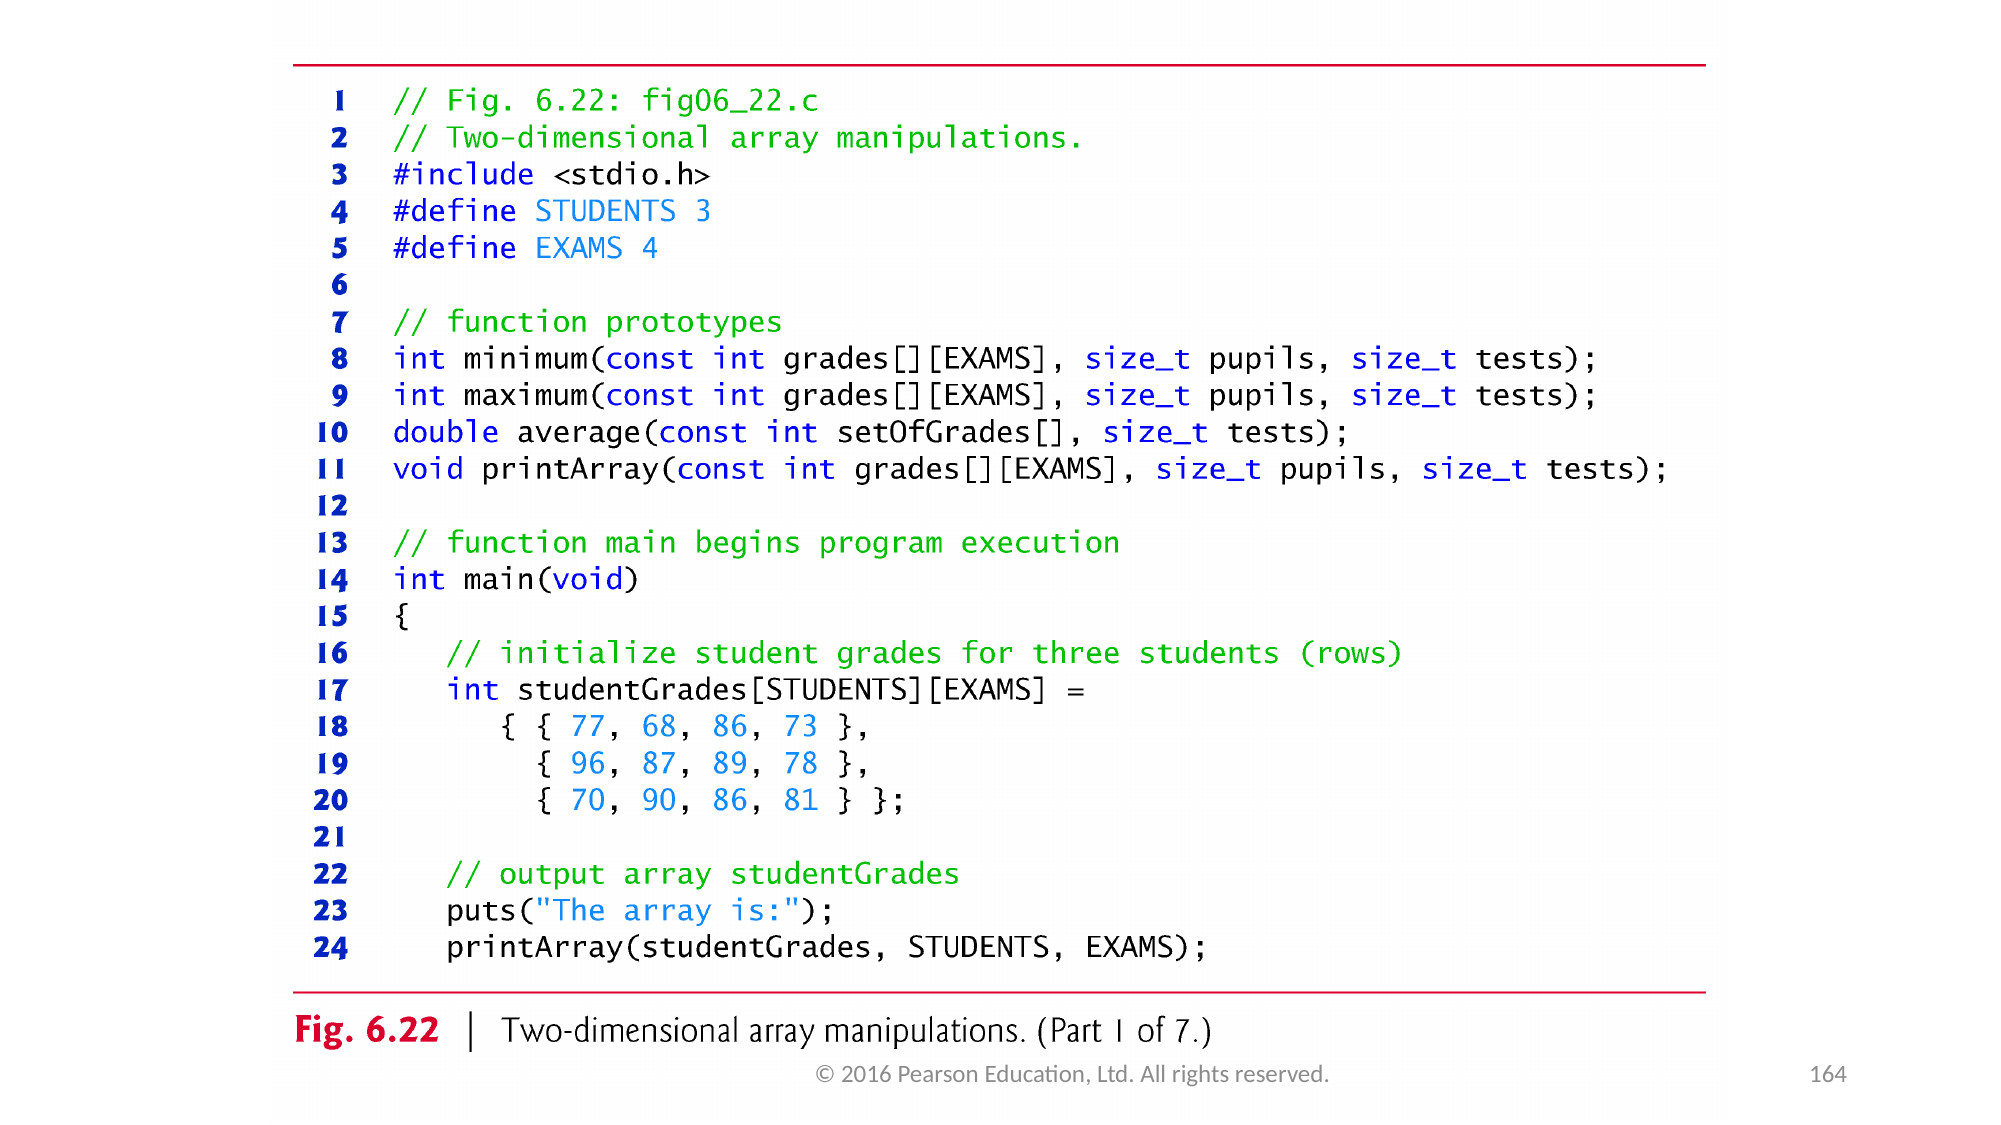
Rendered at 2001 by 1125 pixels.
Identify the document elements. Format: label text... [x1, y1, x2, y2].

picture [271, 0, 1728, 1125]
slide_number 164 [1728, 1042, 1863, 1103]
